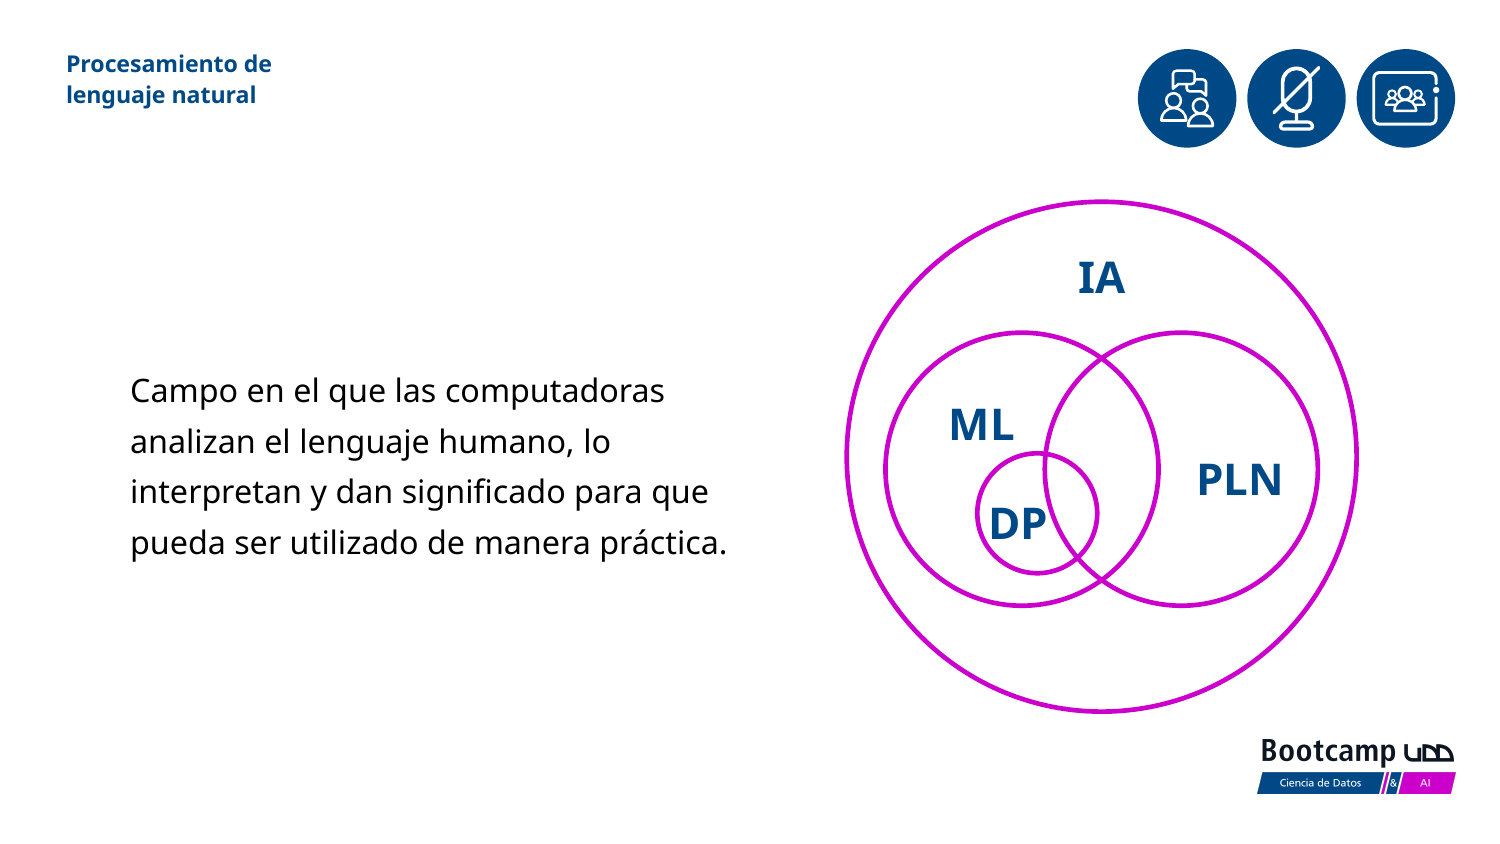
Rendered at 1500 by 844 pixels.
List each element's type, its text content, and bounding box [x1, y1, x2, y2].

title ML [921, 376, 1042, 471]
text_box [1017, 570, 1057, 574]
text_box [885, 377, 1101, 606]
title DP [958, 475, 1079, 570]
title IA [1041, 229, 1162, 324]
title PLN [1180, 431, 1301, 526]
list Campo en el que las computadoras analizan el lenguaje humano, lo interpretan y dan significado para que pueda ser utilizado de manera práctica. [115, 346, 750, 594]
text_box [846, 201, 1357, 712]
text_box [922, 332, 1102, 453]
text_box [991, 453, 1098, 557]
picture [1257, 739, 1456, 794]
text_box [1045, 332, 1318, 606]
title Procesamiento de lenguaje natural [51, 32, 972, 127]
